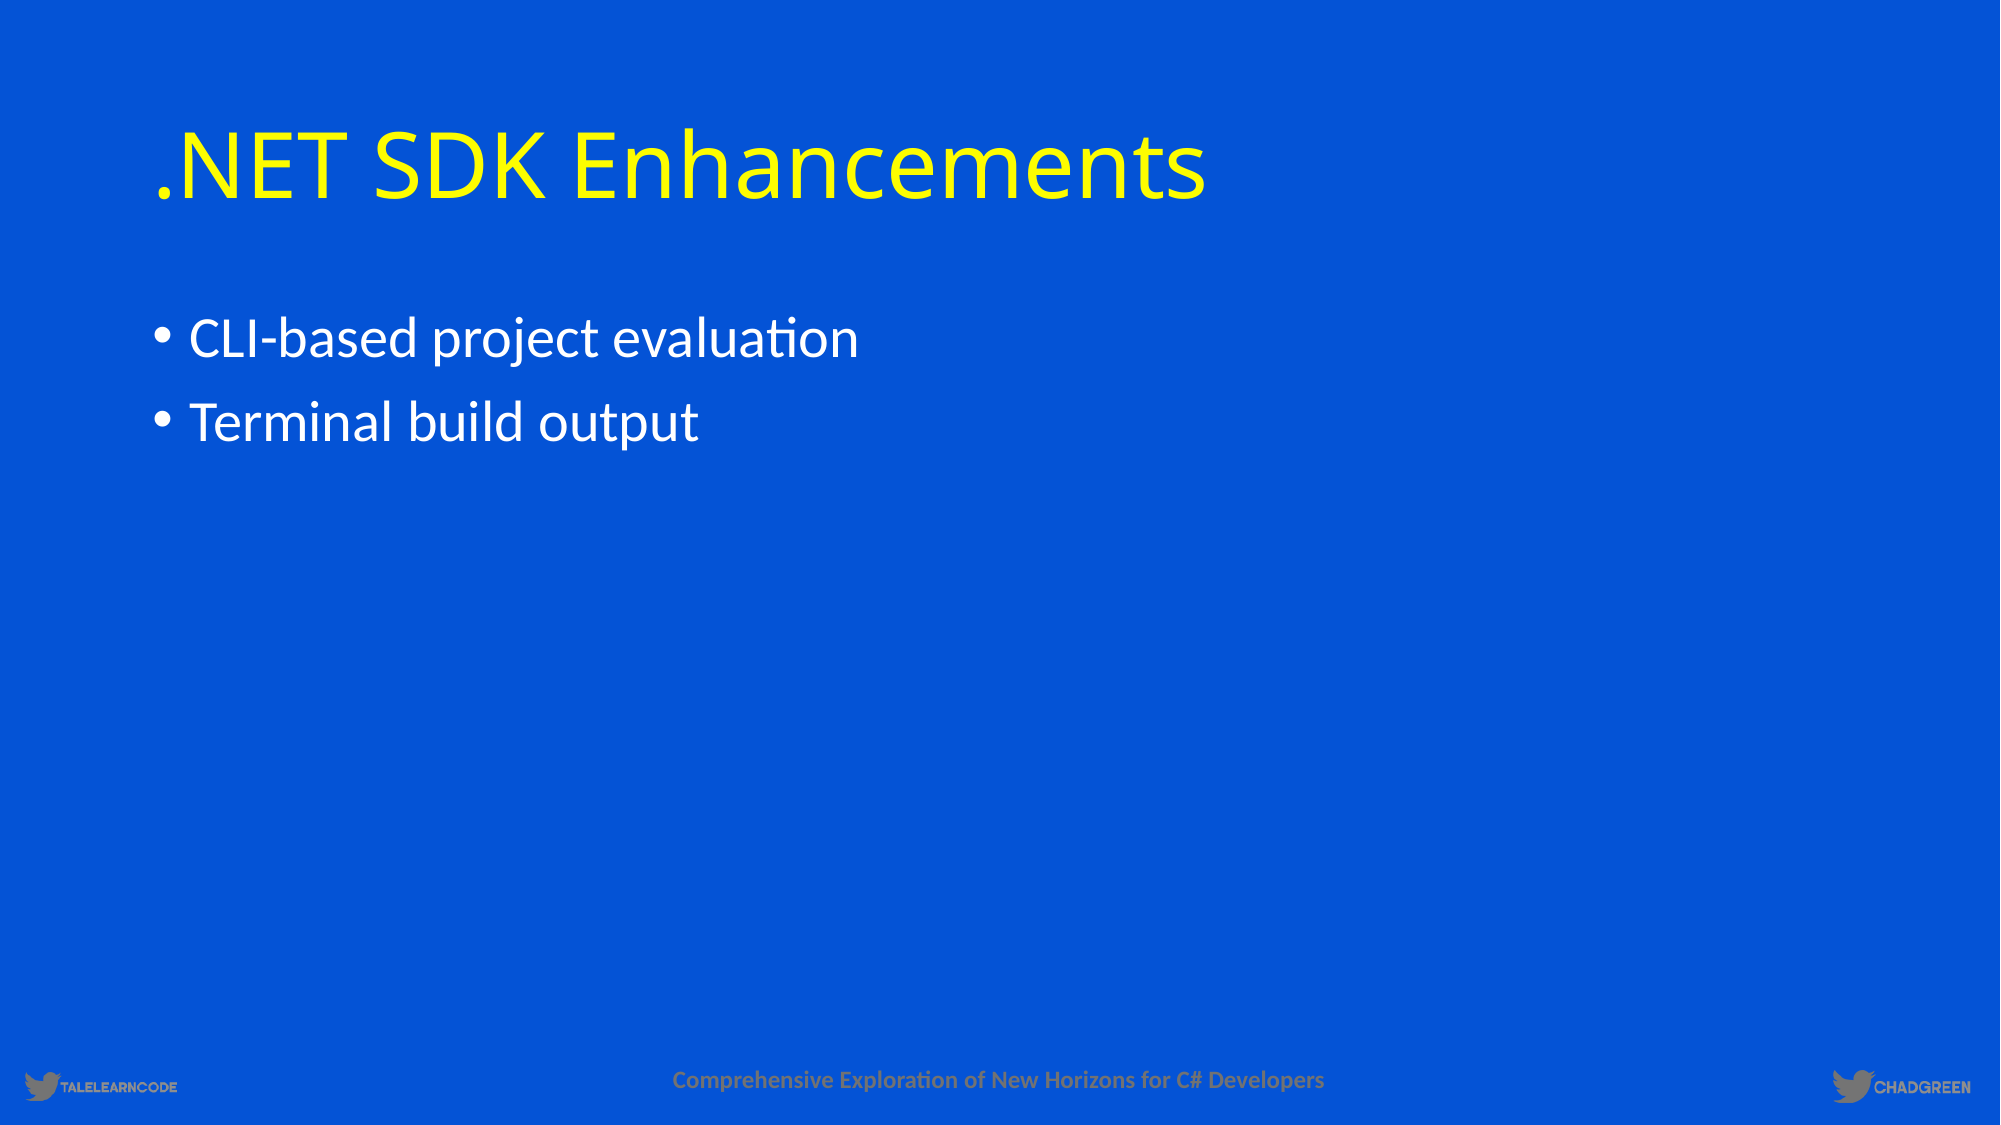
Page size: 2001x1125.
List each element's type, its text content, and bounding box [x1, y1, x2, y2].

list CLI-based project evaluation Terminal build output [137, 299, 1863, 1014]
title .NET SDK Enhancements [137, 59, 1863, 278]
